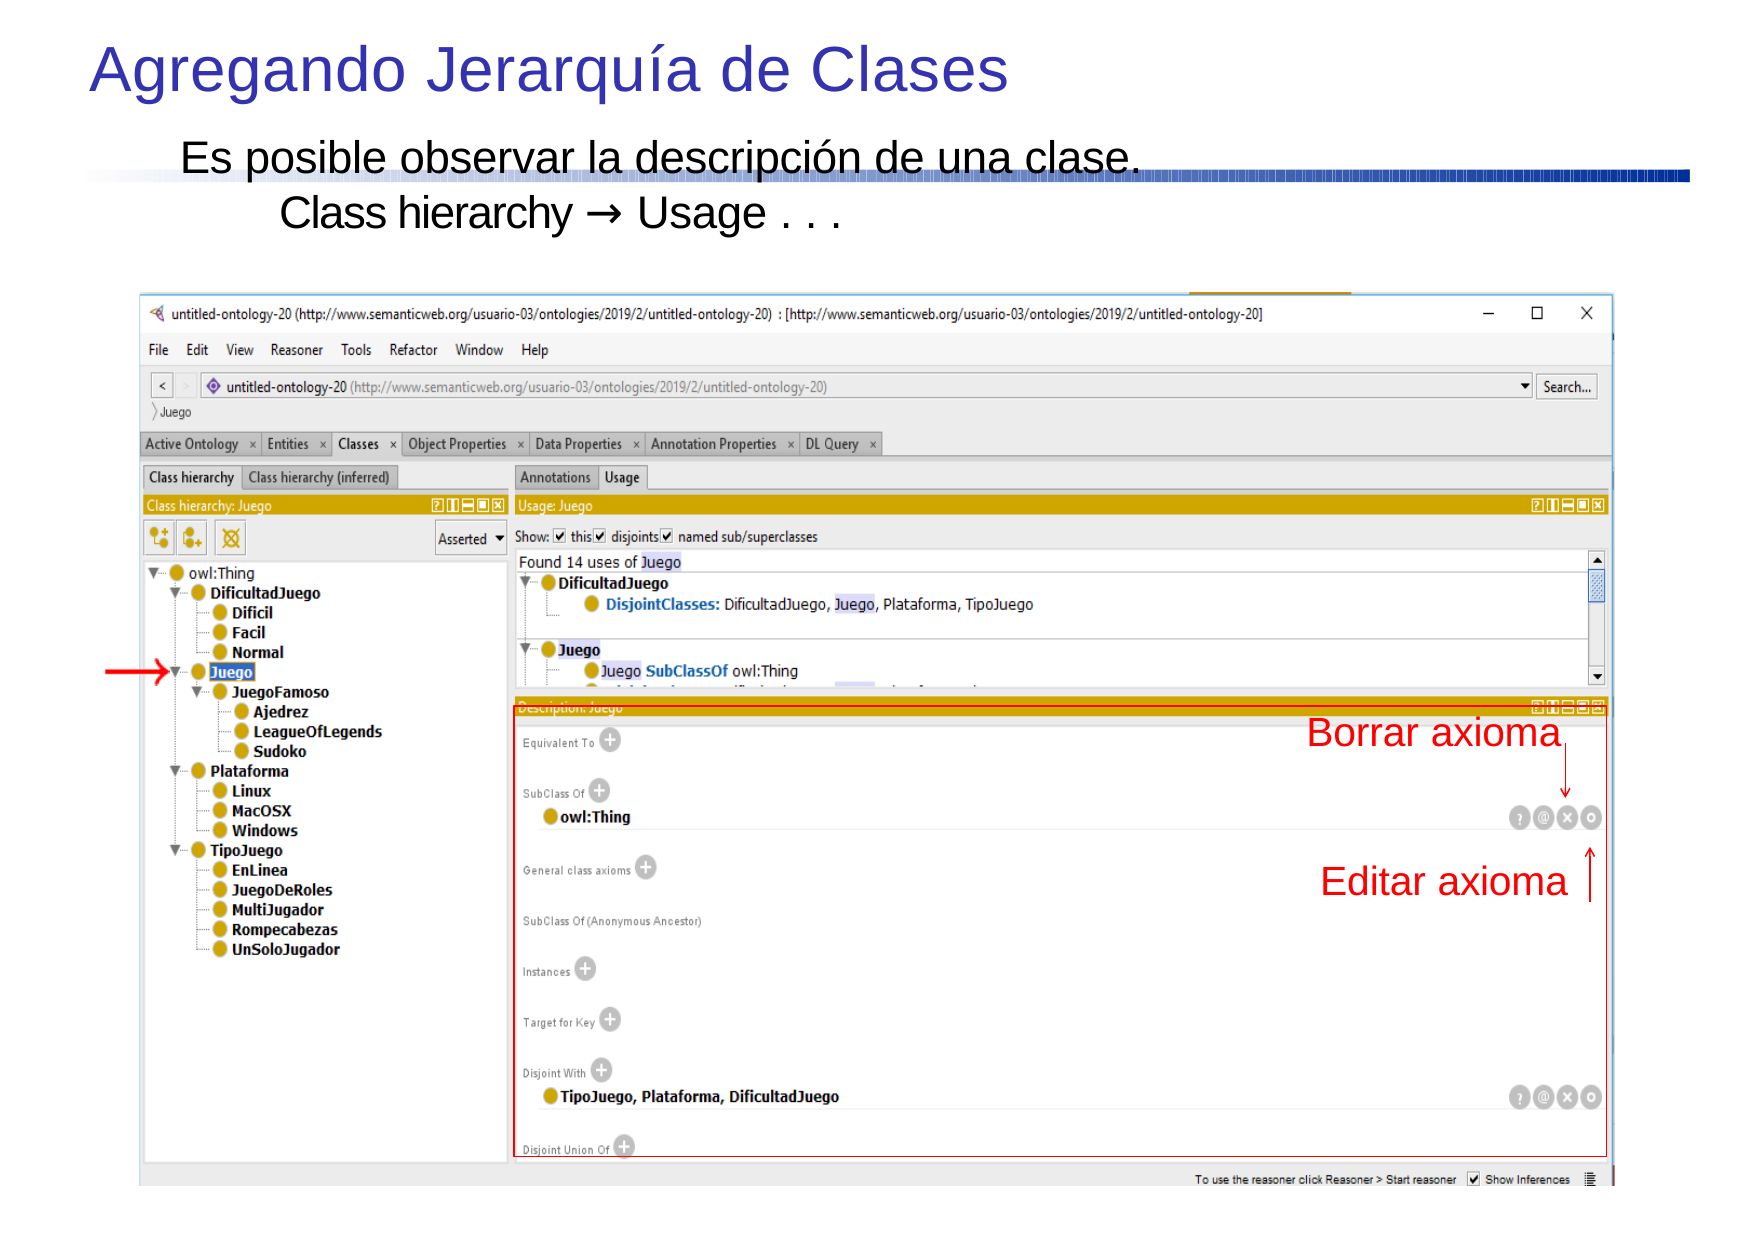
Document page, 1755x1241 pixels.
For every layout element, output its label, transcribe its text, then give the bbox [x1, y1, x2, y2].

title Agregando Jerarquía de Clases [84, 21, 1615, 235]
text_box Es posible observar la descripción de una clase. Class hierarchy → Usage . . . [175, 123, 1280, 238]
text_box [105, 658, 134, 686]
picture [139, 292, 1615, 1187]
